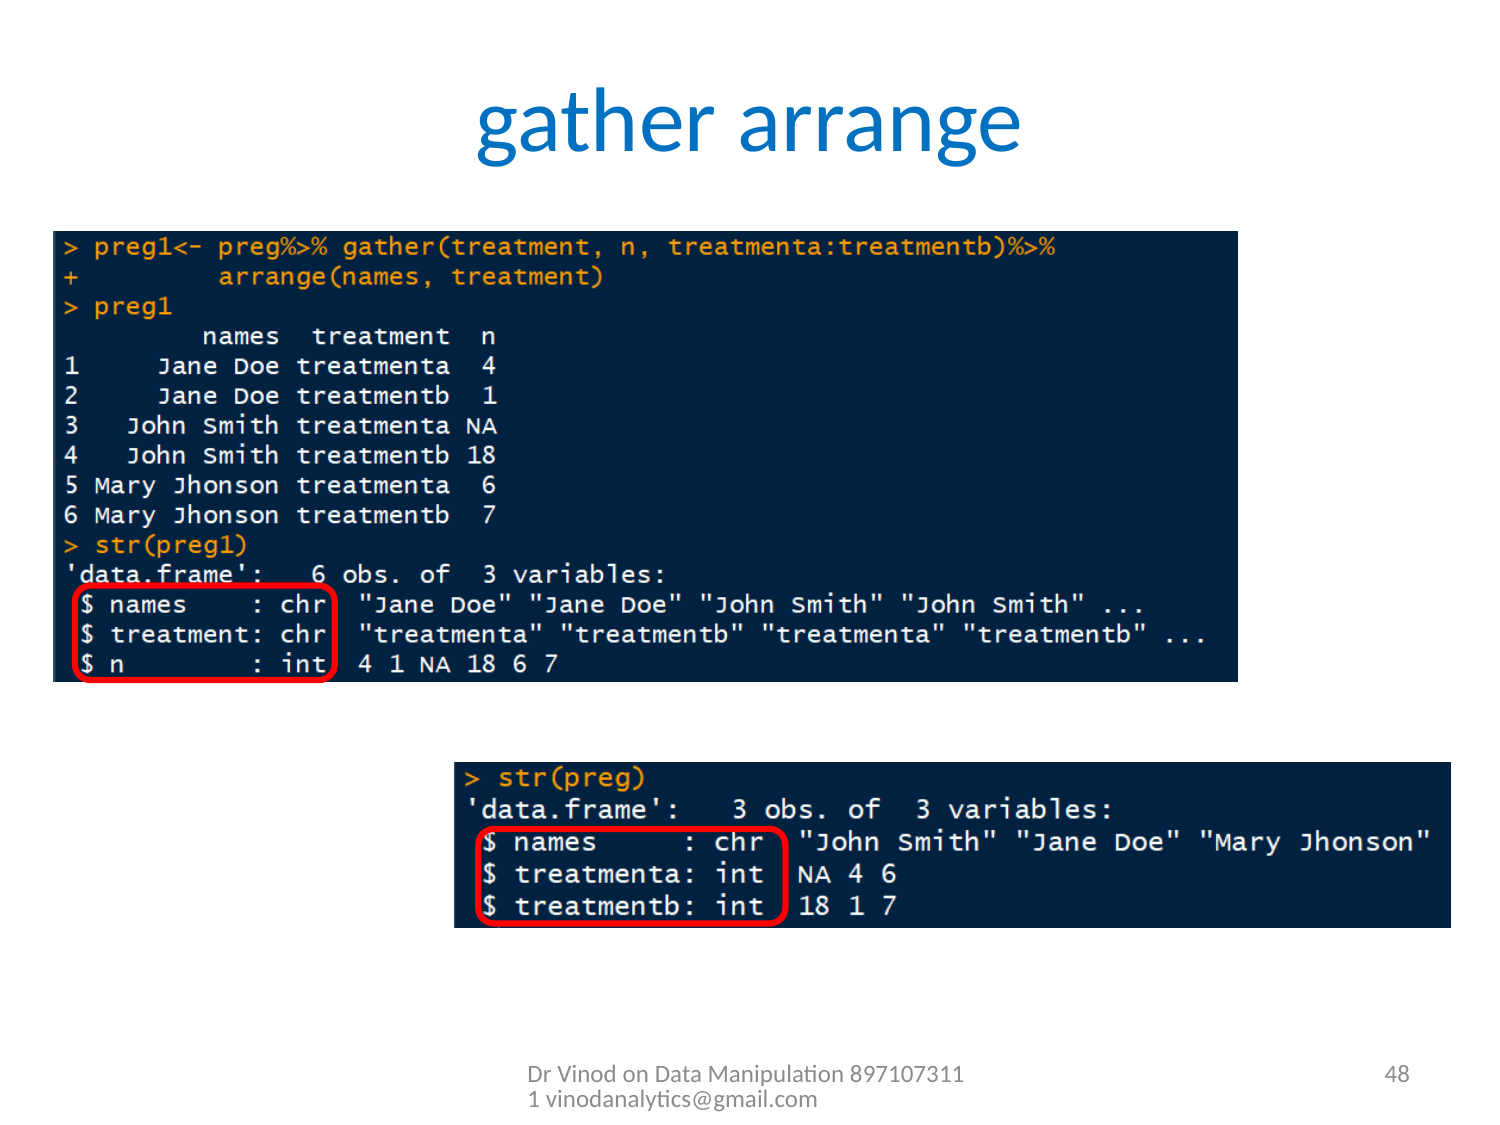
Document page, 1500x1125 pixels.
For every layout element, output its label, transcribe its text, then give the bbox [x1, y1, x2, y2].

footer Dr Vinod on Data Manipulation 8971073111 vinodanalytics@gmail.com [512, 1042, 988, 1103]
picture [454, 762, 1451, 928]
picture [52, 230, 1239, 682]
slide_number 48 [1074, 1042, 1425, 1103]
title gather arrange [75, 45, 1425, 185]
